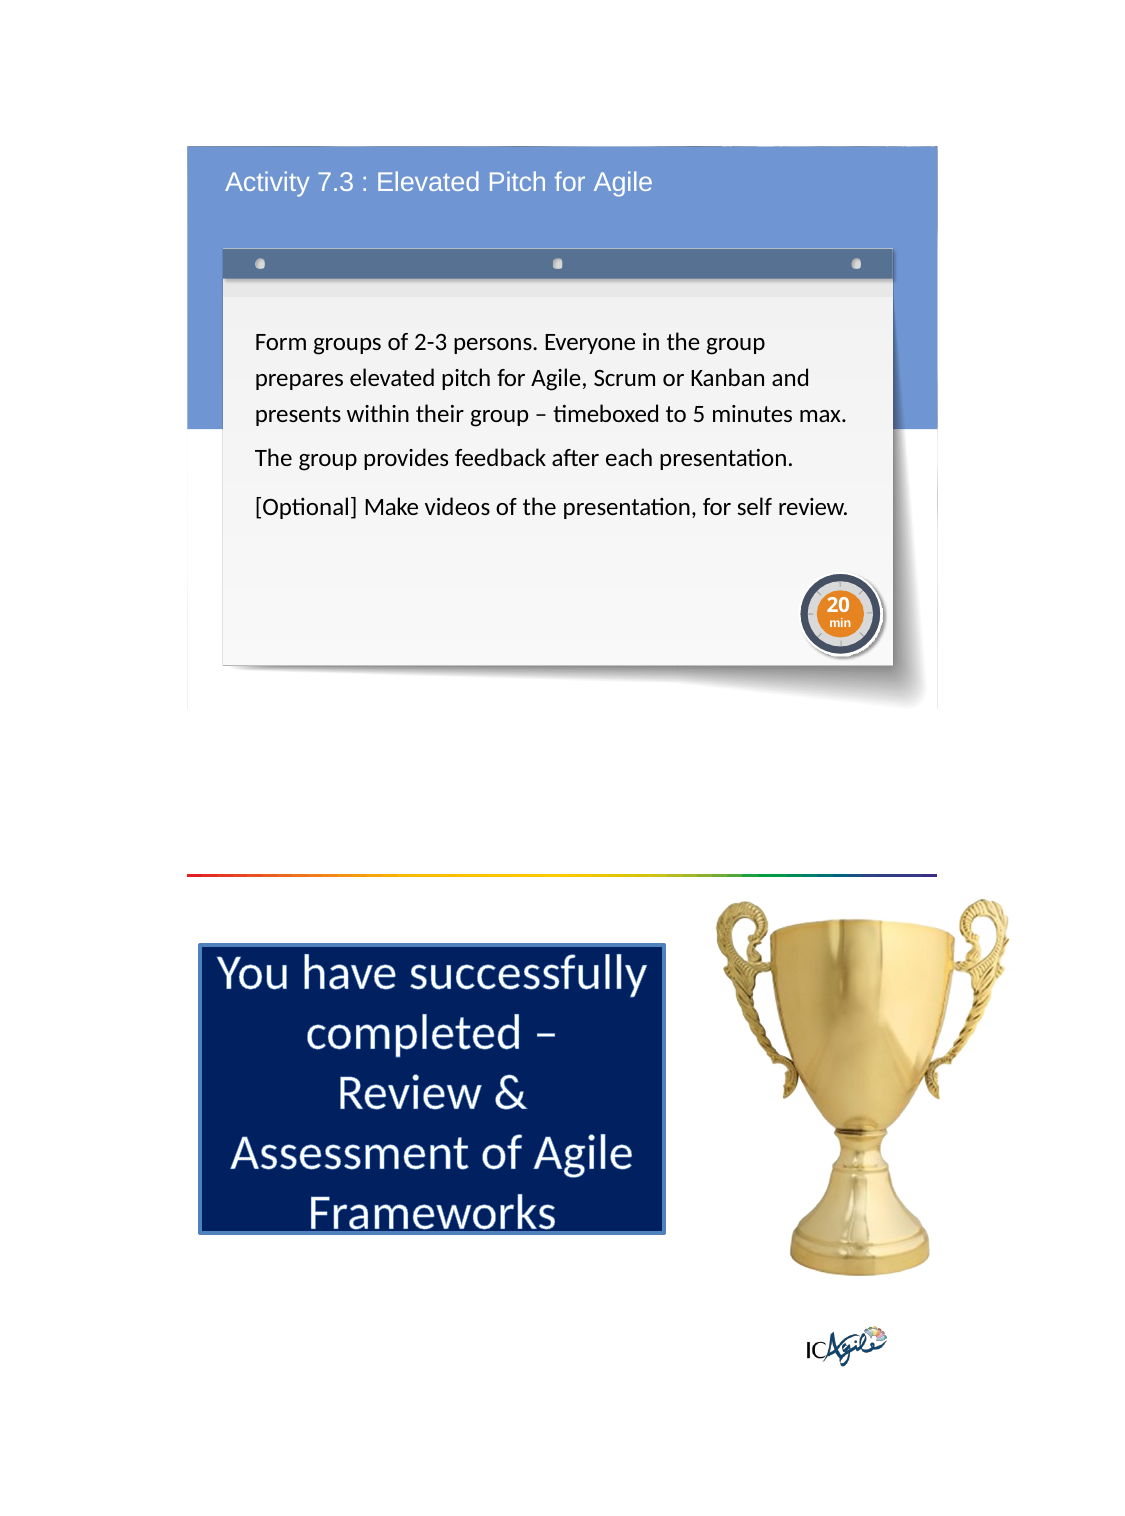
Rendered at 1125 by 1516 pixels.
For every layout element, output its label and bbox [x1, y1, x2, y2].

text_box [198, 943, 666, 1235]
picture [712, 895, 1016, 1284]
text_box [187, 146, 938, 729]
text_box [799, 1323, 893, 1369]
